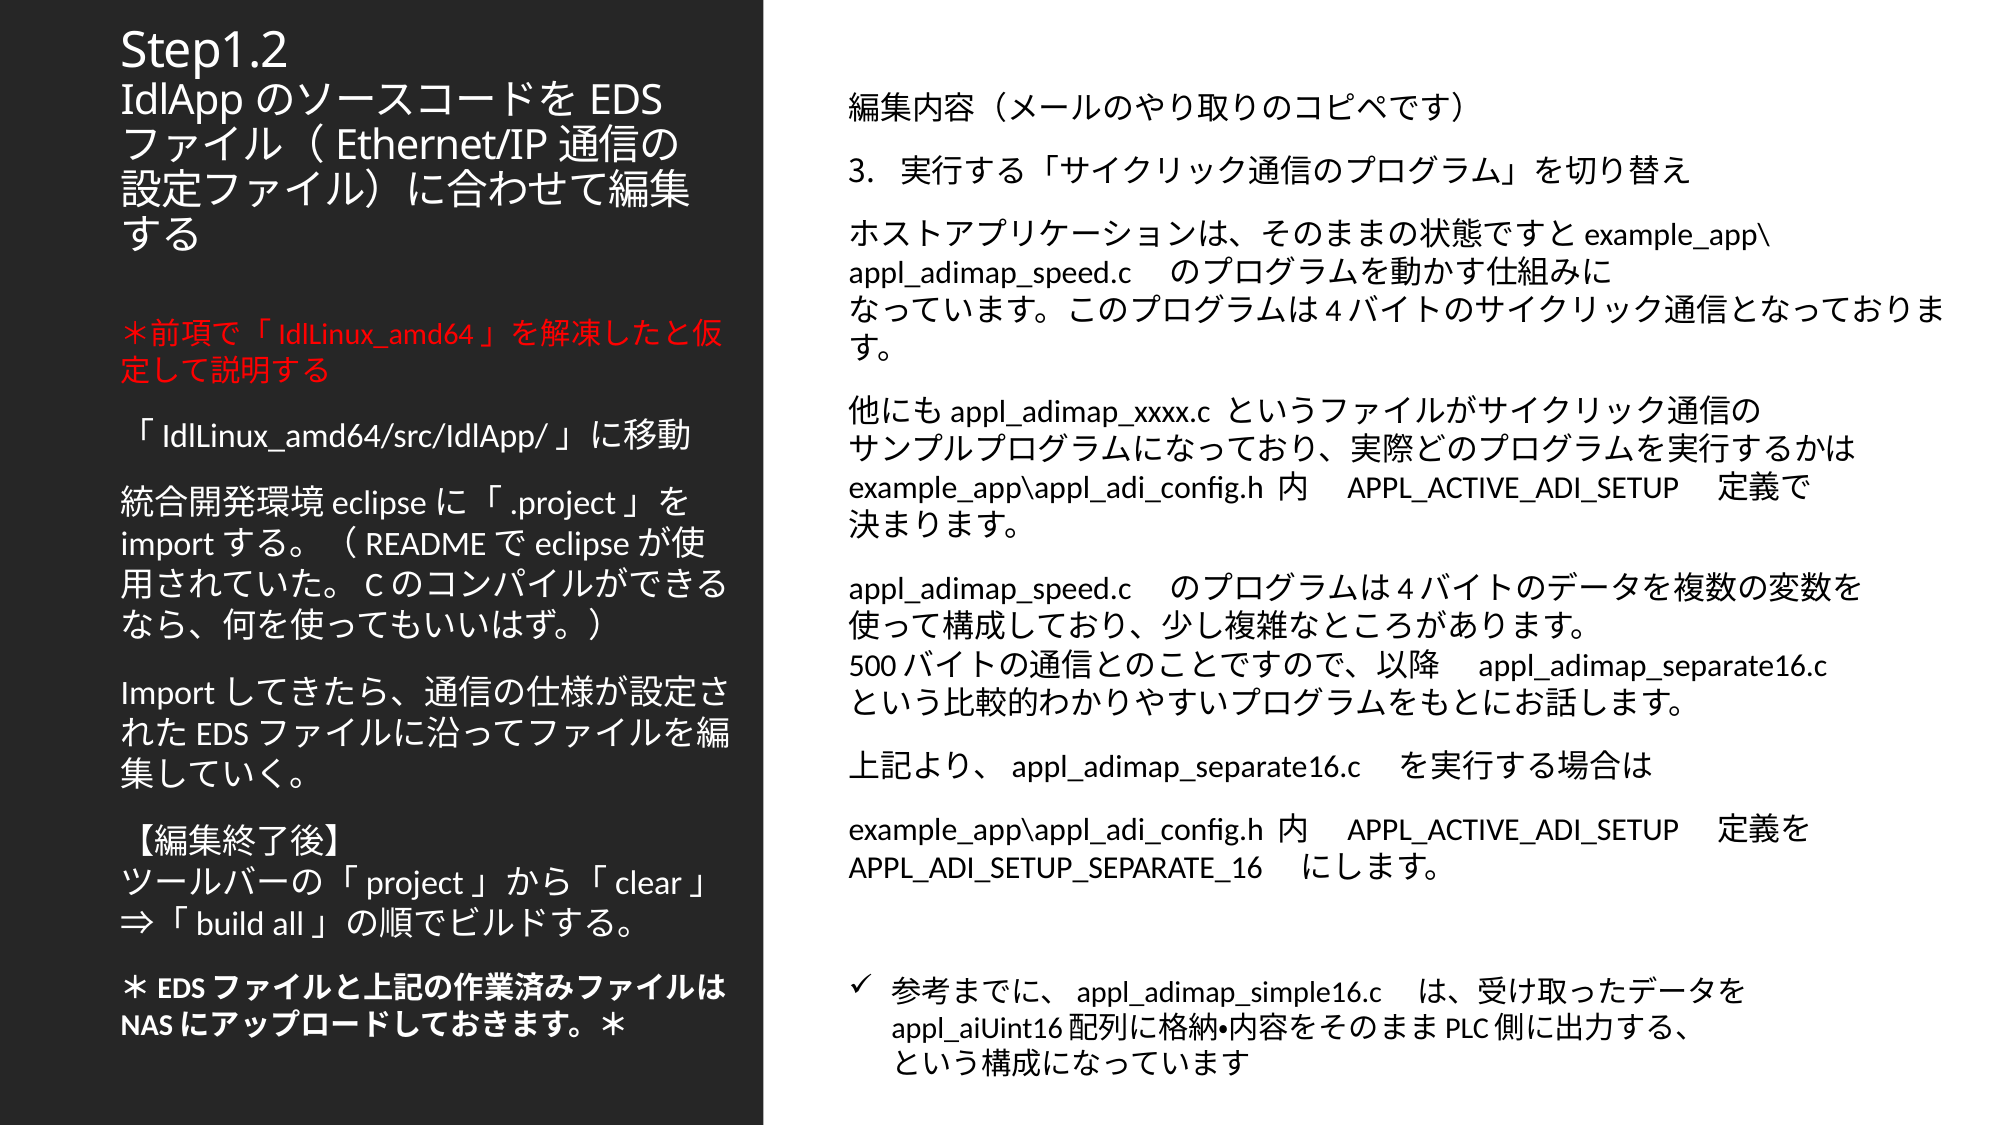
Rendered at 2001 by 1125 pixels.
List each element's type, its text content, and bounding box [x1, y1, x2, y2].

title Step1.2 IdlAppのソースコードをEDSファイル（Ethernet/IP通信の設定ファイル）に合わせて編集する [105, 80, 735, 266]
list 編集内容（メールのやり取りのコピペです） 実行する「サイクリック通信のプログラム」を切り替え ホストアプリケーションは、そのままの状態ですとexample_app\appl_adimap_speed.c のプログラムを動かす仕組みに なっています。このプログラムは4バイトのサイクリック通信となっております。 他にもappl_adimap_xxxx.c というファイルがサイクリック通信の サンプルプログラムになっており、実際どのプログラムを実行するかは example_app\appl_adi_config.h 内 APPL_ACTIVE_ADI_SETUP 定義で 決まります。 appl_adimap_speed.c のプログラムは4バイトのデータを複数の変数を 使って構成しており、少し複雑なところがあります。 500バイトの通信とのことですので、以降 appl_adimap_separate16.c という比較的わかりやすいプログラムをもとにお話します。 上記より、appl_adimap_separate16.c を実行する場合は example_app\appl_adi_config.h 内 APPL_ACTIVE_ADI_SETUP 定義を APPL_ADI_SETUP_SEPARATE_16 にします。 参考までに、appl_adimap_simple16.c は、受け取ったデータを appl_aiUint16配列に格納・内容をそのままPLC側に出力する、 という構成になっています [833, 80, 1975, 1091]
text_box ＊前項で「IdlLinux_amd64」を解凍したと仮定して説明する 「IdlLinux_amd64/src/IdlApp/」に移動 統合開発環境eclipseに「.project」をimportする。（READMEでeclipseが使用されていた。Cのコンパイルができるなら、何を使ってもいいはず。） Importしてきたら、通信の仕様が設定されたEDSファイルに沿ってファイルを編集していく。 【編集終了後】 ツールバーの「project」から「clear」⇒「build all」の順でビルドする。 ＊EDSファイルと上記の作業済みファイルはNASにアップロードしておきます。＊ [105, 306, 747, 1091]
